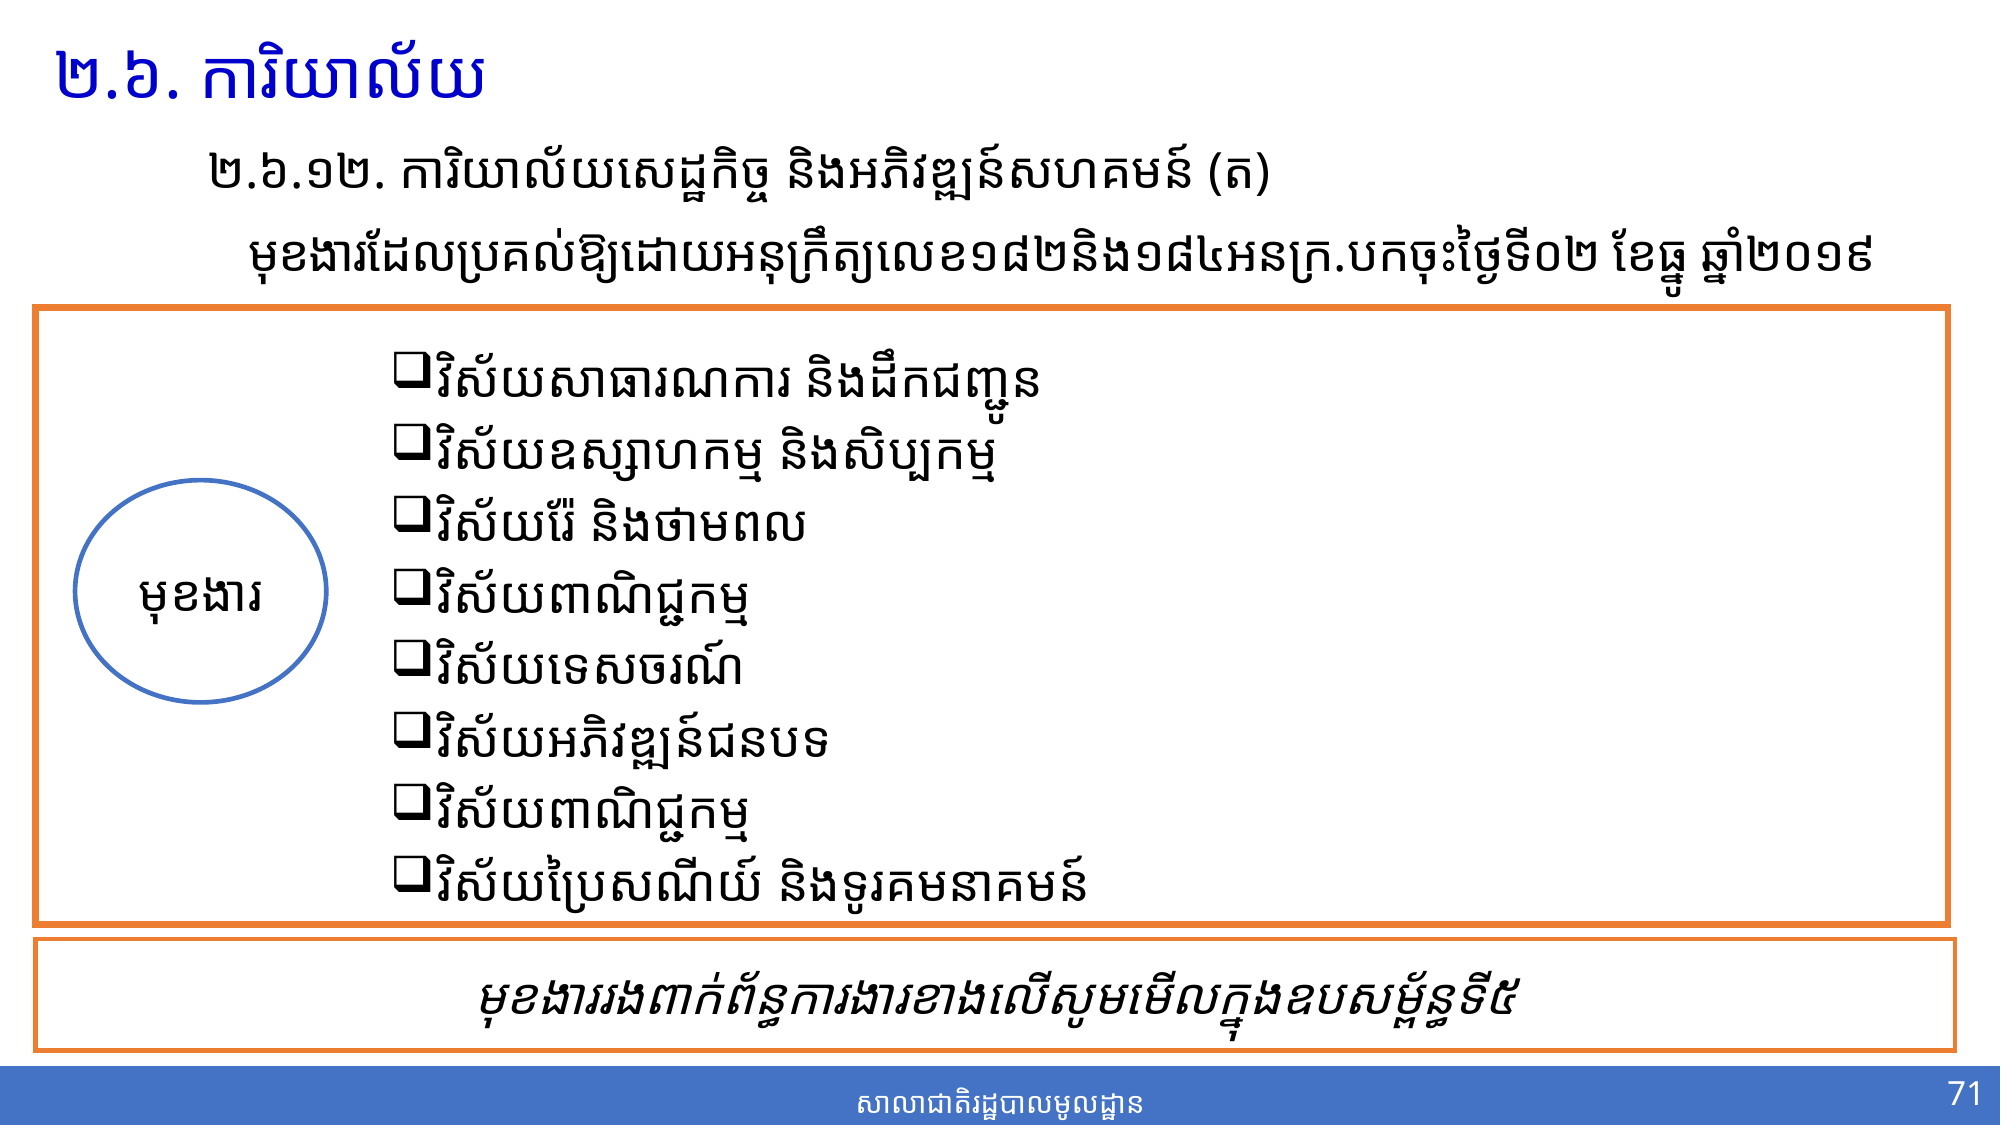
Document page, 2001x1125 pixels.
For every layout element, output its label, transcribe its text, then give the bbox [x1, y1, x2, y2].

text_box មុខងារដែលប្រគល់ឱ្យដោយអនុក្រឹត្យ​លេខ១៨២និង១៨៤អនក្រ.បកចុះថ្ងៃទី០២ ខែធ្នូ ឆ្នាំ២០១៩ [233, 213, 1904, 289]
text_box ២.៦. ការិយាល័យ [38, 19, 504, 120]
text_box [35, 307, 1948, 925]
text_box ២.៦.១២. ការិយាល័យសេដ្ឋកិច្ច និងអភិវឌ្ឍន៍សហគមន៍ (ត) [193, 127, 1286, 207]
slide_number 71 [1550, 1065, 2000, 1125]
text_box មុខងាររងពាក់ព័ន្ធការងារខាងលើសូមមើលក្នុងឧបសម្ព័ន្ធទី៥ [35, 938, 1956, 1052]
